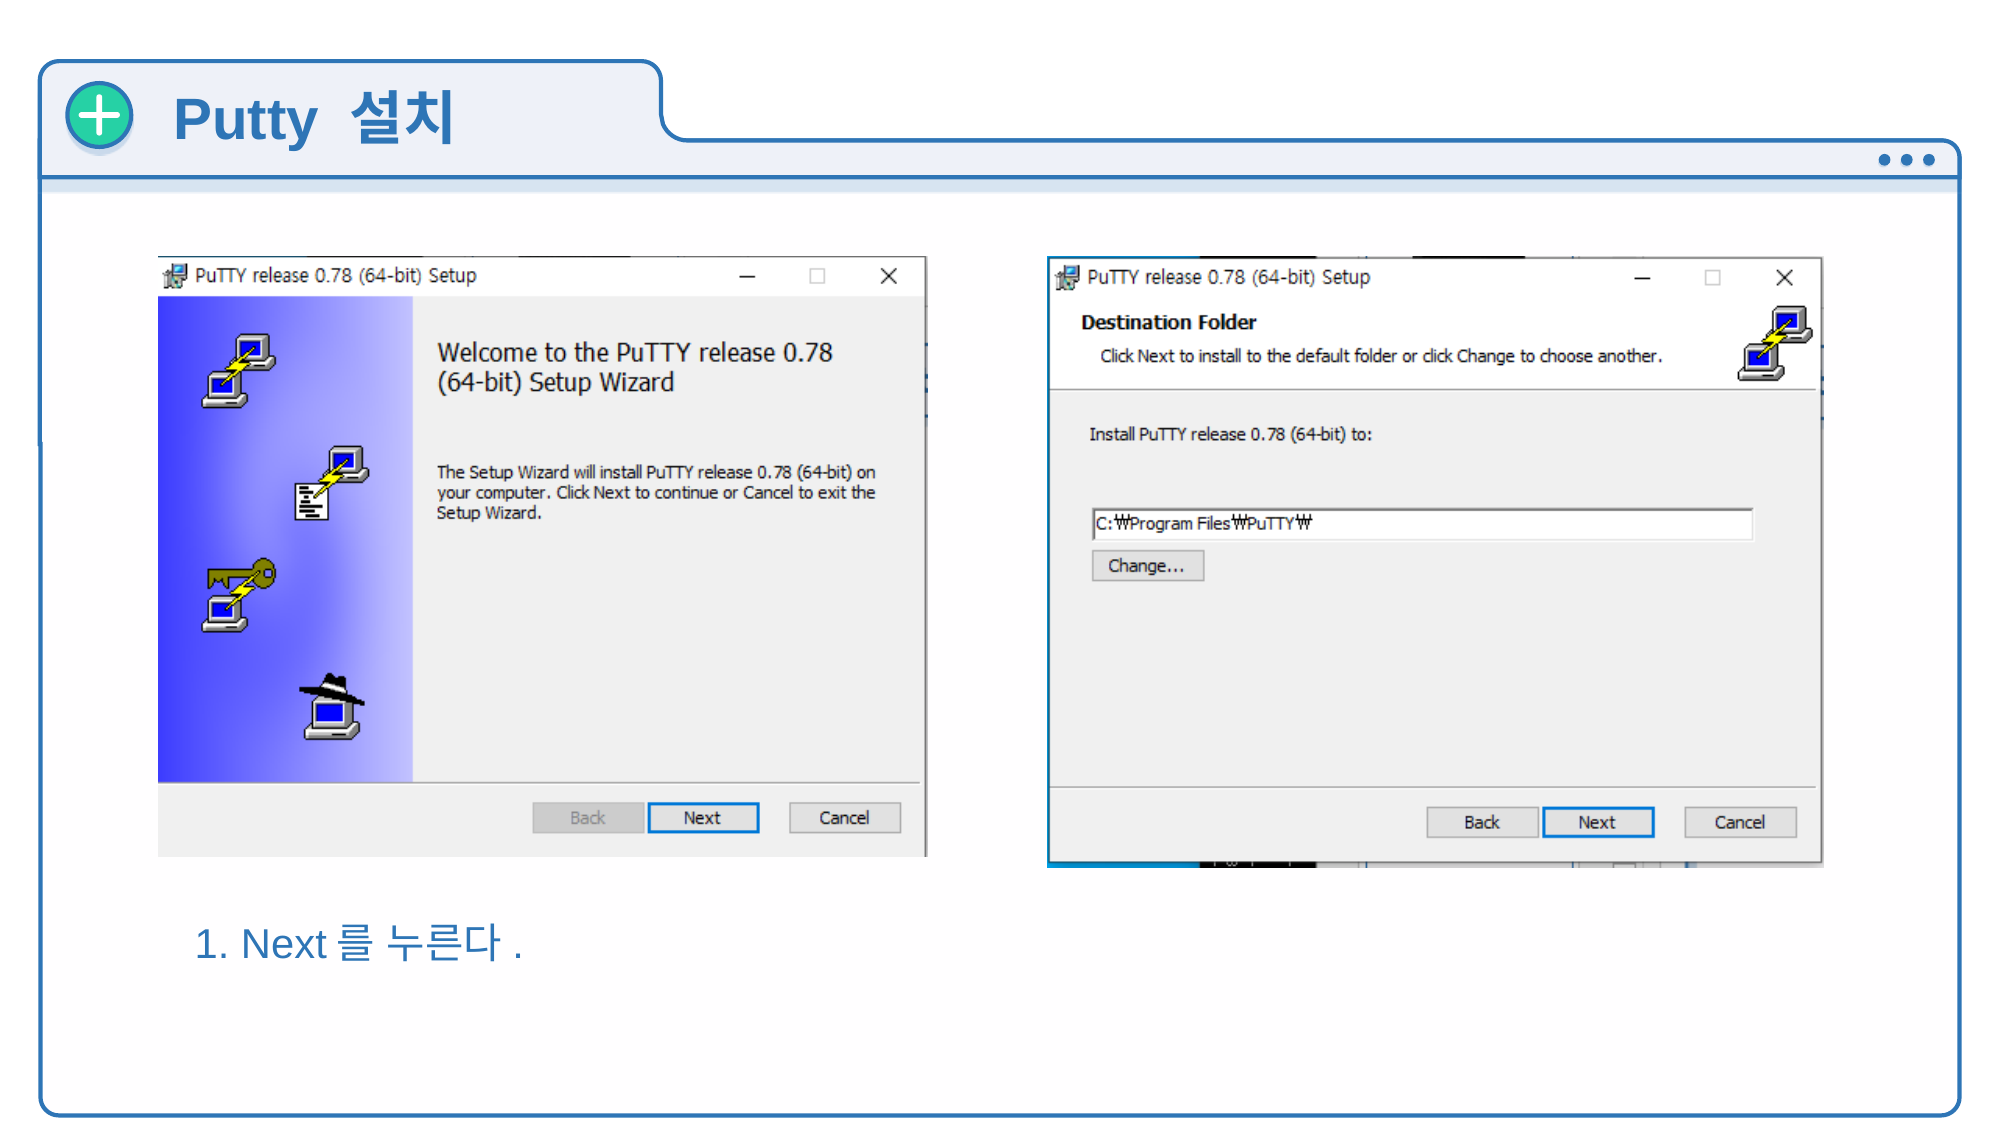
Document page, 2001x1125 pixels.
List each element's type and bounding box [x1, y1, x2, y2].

text_box [39, 61, 1960, 1116]
text_box [67, 83, 132, 147]
picture [158, 256, 928, 857]
picture [1049, 256, 1824, 868]
